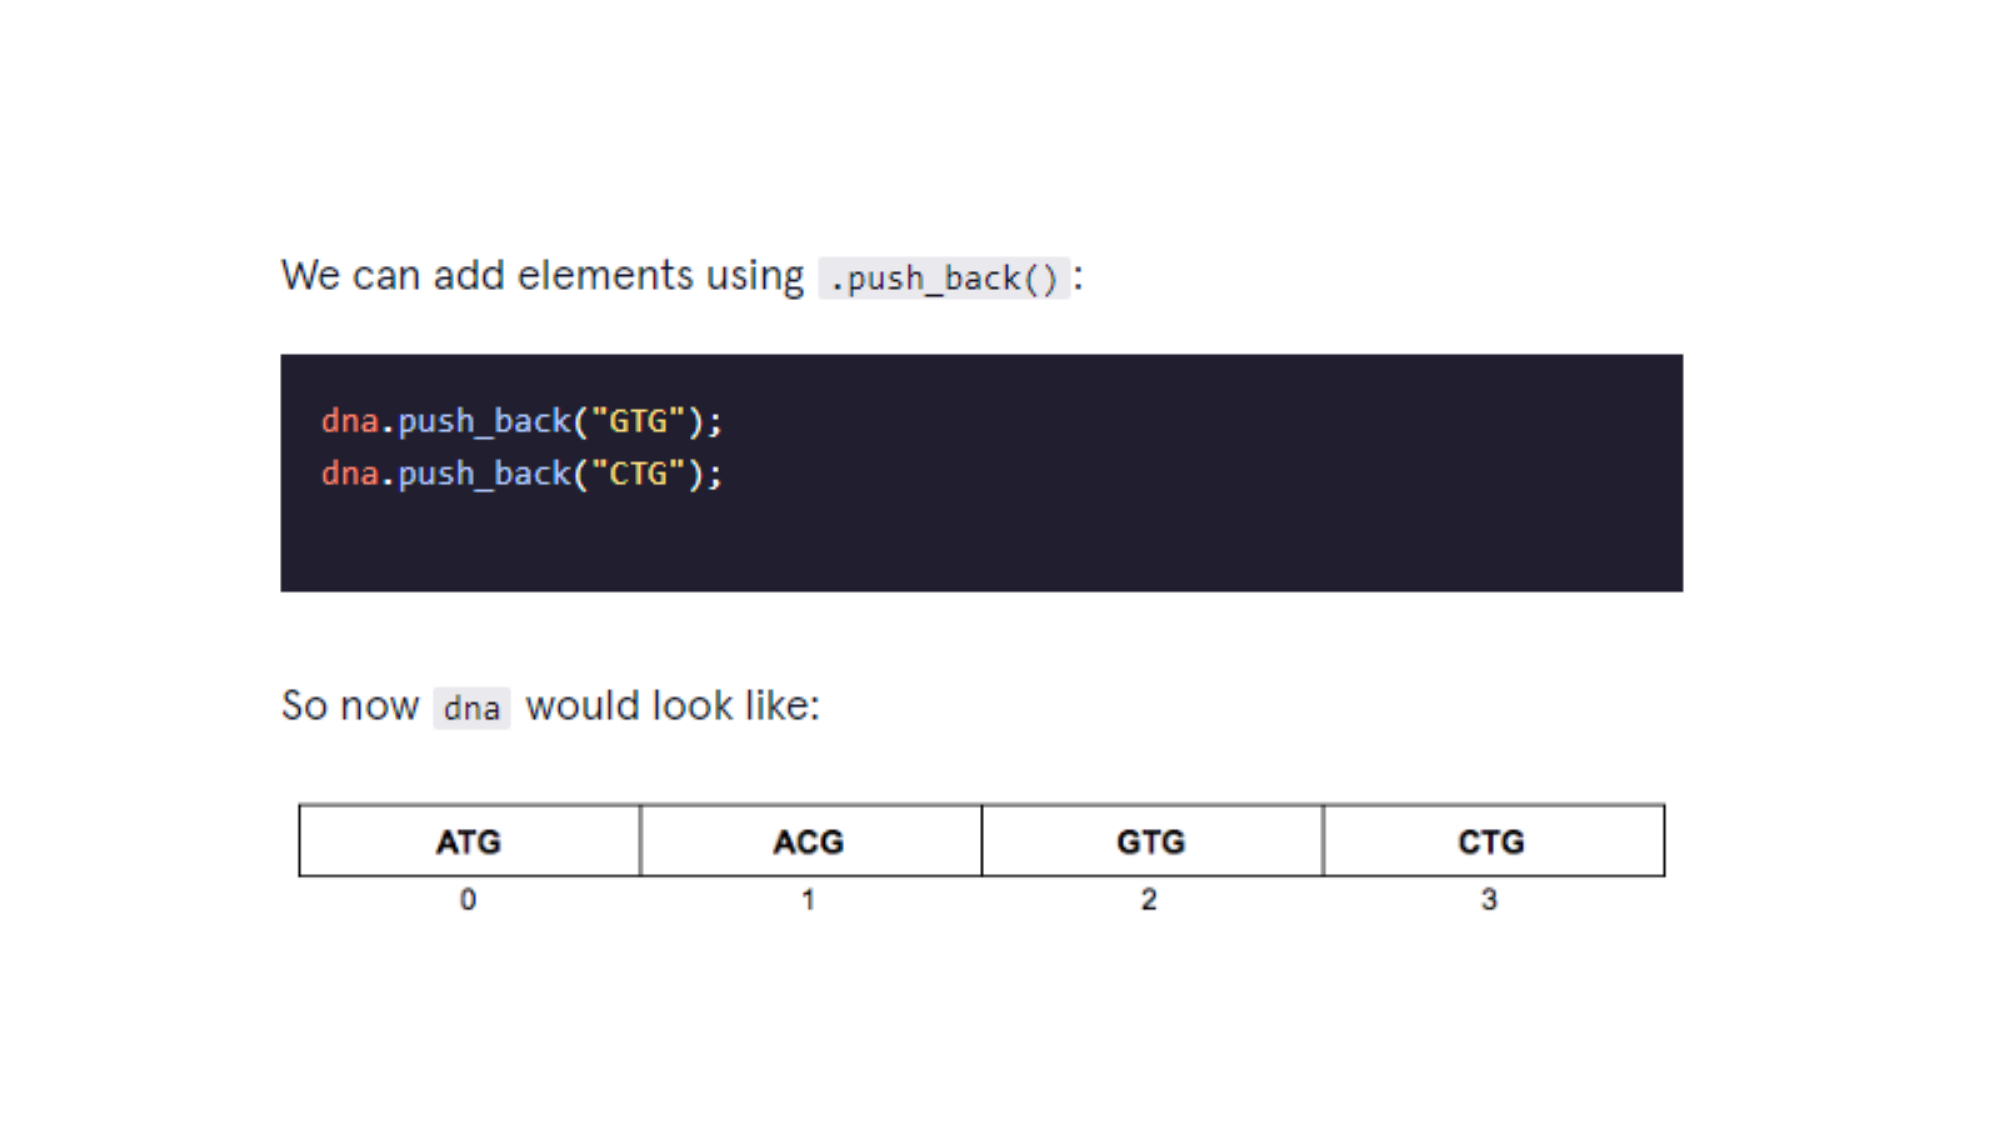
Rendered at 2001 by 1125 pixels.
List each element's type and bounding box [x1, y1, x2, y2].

list [269, 245, 1694, 954]
